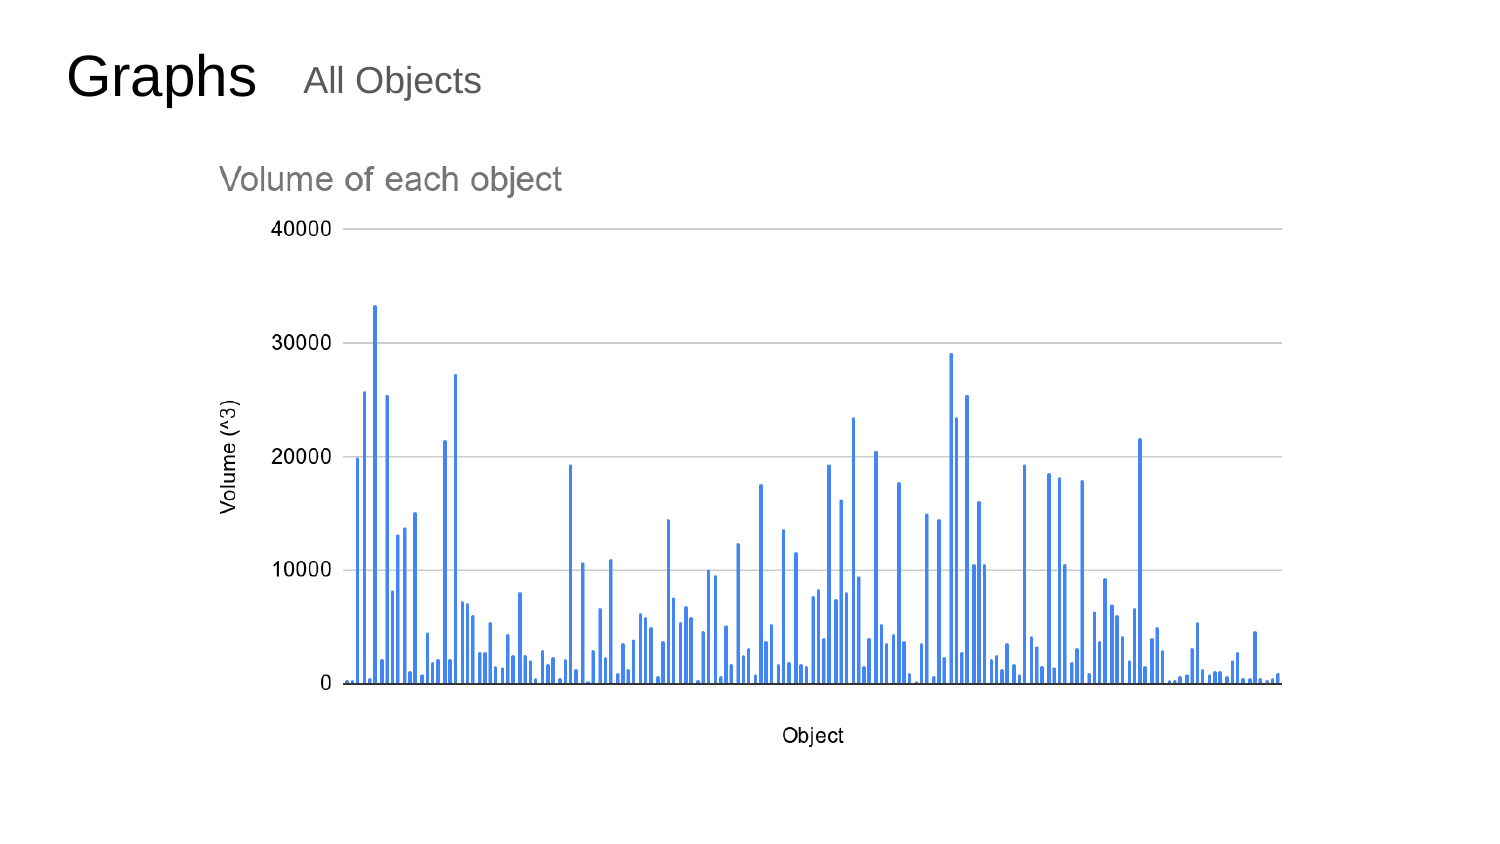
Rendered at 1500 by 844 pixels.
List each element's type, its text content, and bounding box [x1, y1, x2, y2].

list All Objects [288, 33, 531, 106]
title Graphs [51, 22, 1449, 117]
picture [185, 130, 1315, 779]
